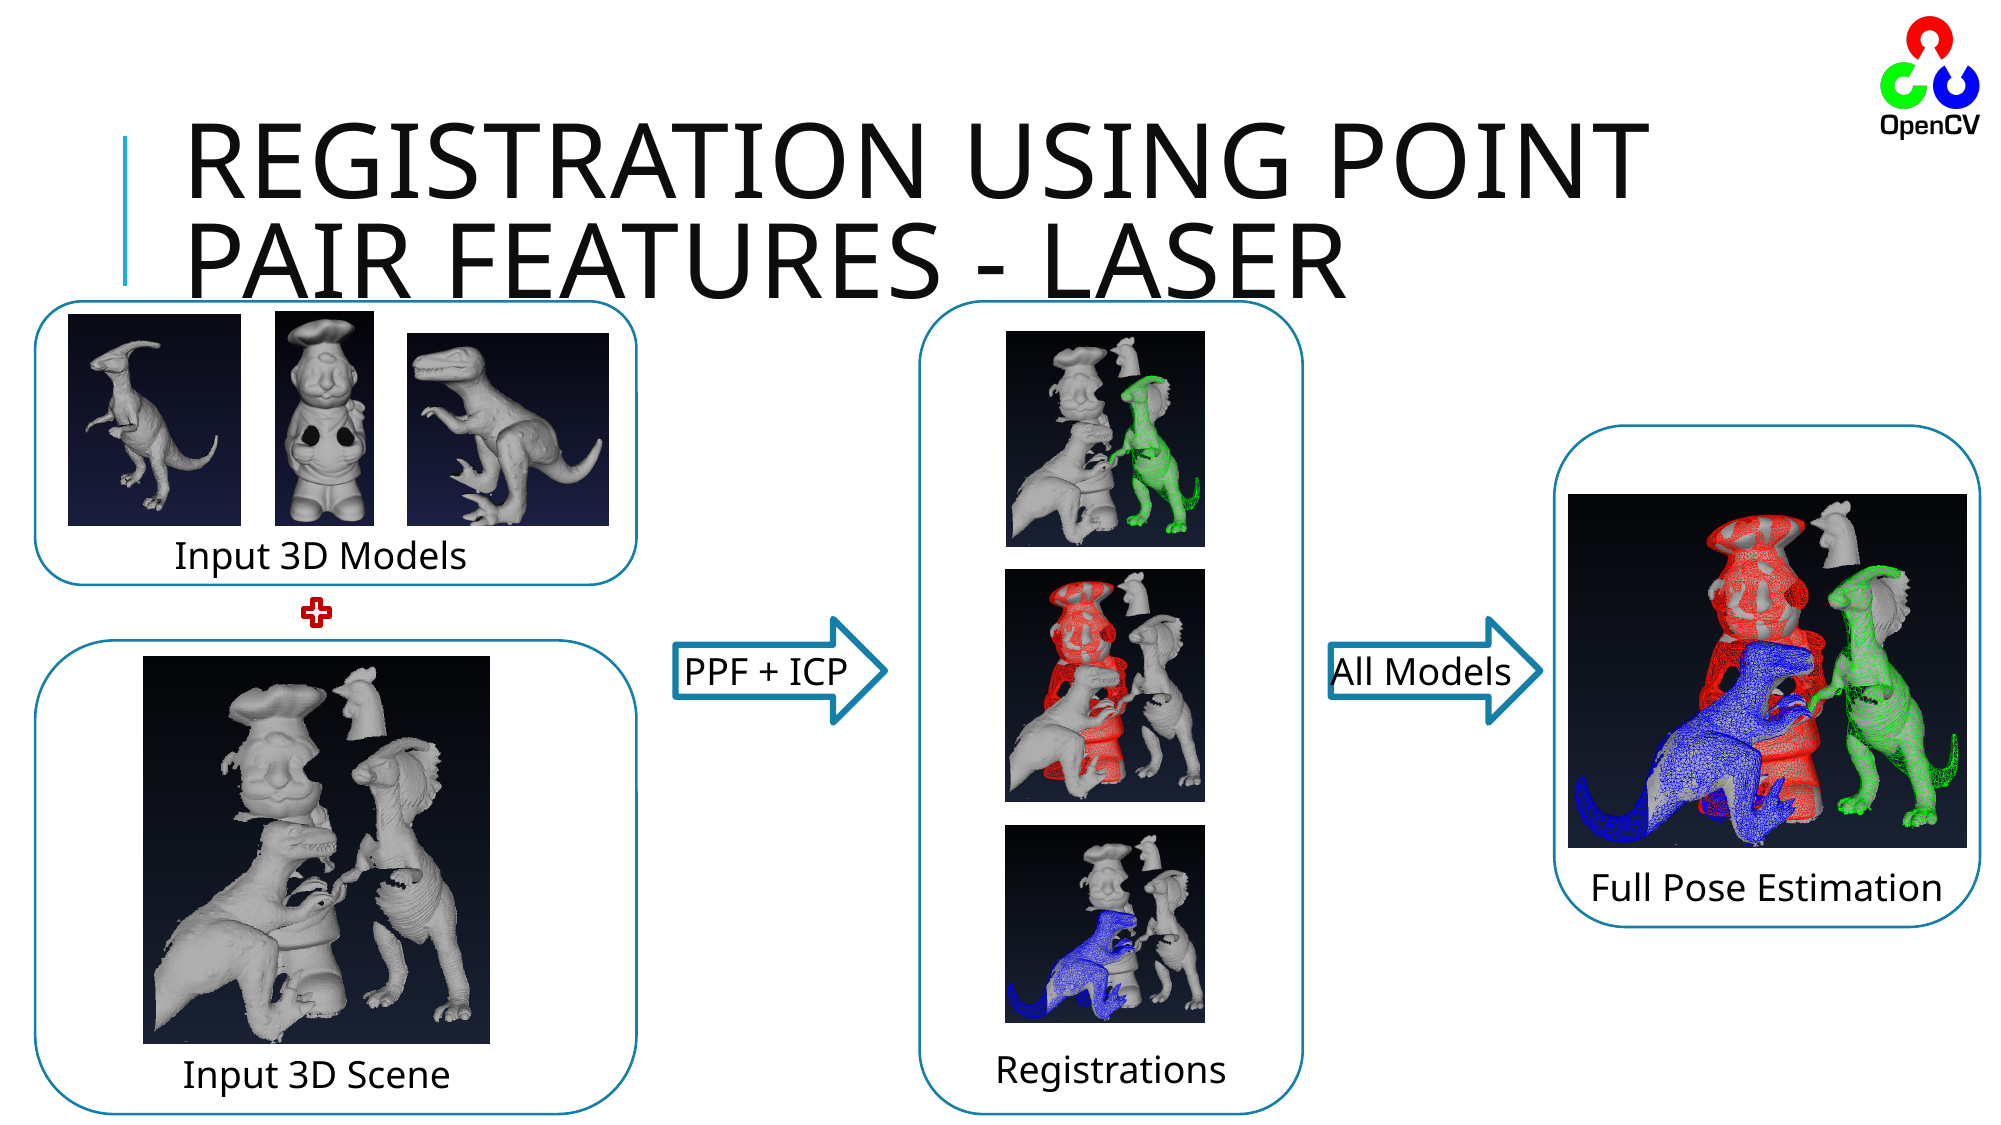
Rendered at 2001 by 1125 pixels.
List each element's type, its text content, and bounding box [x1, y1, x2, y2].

text_box [1528, 656, 1542, 685]
picture [274, 310, 375, 527]
picture [143, 656, 490, 1044]
picture [1006, 331, 1206, 547]
text_box [302, 598, 331, 627]
text_box [864, 647, 886, 694]
picture [68, 314, 241, 527]
text_box [1487, 701, 1512, 724]
picture [1005, 824, 1206, 1024]
text_box [831, 617, 856, 640]
text_box All Models [1315, 640, 1528, 701]
text_box Registrations [980, 1038, 1242, 1098]
text_box Input 3D Scene [168, 1052, 467, 1104]
title Registration using point pair features - LASER [168, 96, 1926, 342]
picture [1568, 494, 1967, 848]
text_box [33, 639, 638, 1116]
text_box [918, 300, 1304, 1116]
text_box [33, 300, 638, 587]
picture [1879, 16, 1981, 140]
text_box [831, 701, 857, 724]
text_box [1487, 617, 1512, 640]
text_box [1586, 917, 1948, 929]
text_box [1552, 424, 1982, 909]
picture [407, 333, 610, 527]
text_box Input 3D Models [159, 524, 483, 584]
text_box Full Pose Estimation [1575, 856, 1959, 917]
picture [1005, 569, 1206, 802]
text_box PPF + ICP [668, 640, 864, 701]
